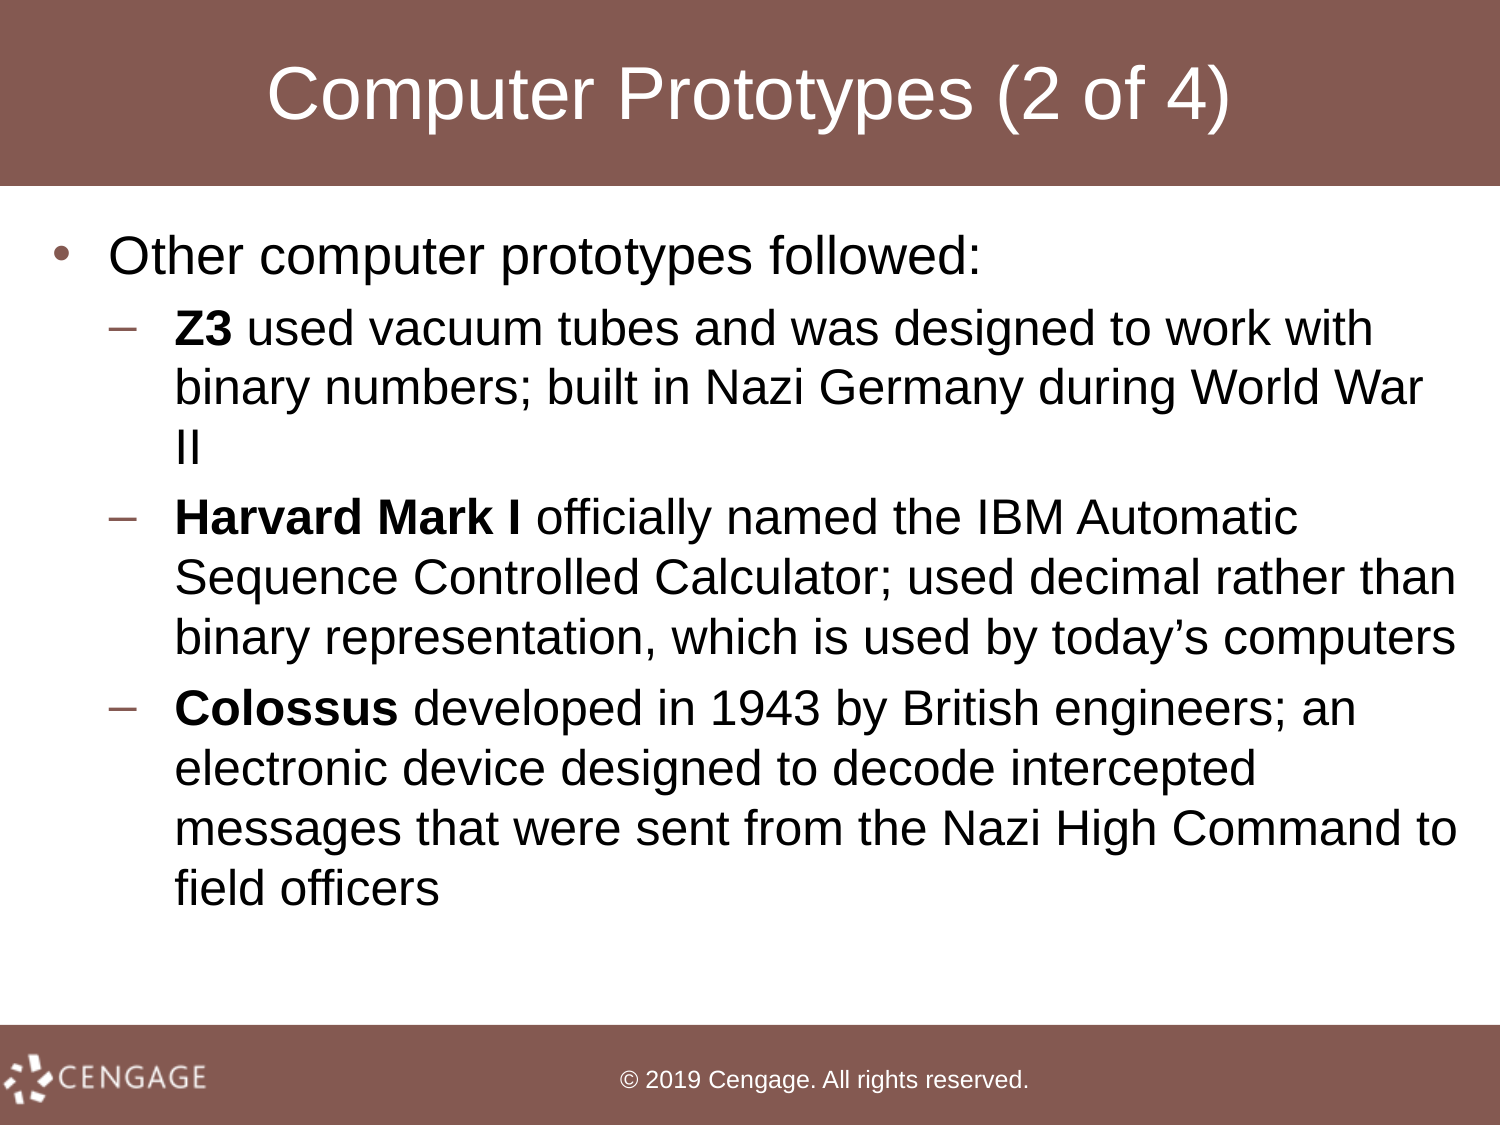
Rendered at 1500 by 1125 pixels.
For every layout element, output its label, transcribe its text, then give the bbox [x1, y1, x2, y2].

list Other computer prototypes followed: Z3 used vacuum tubes and was designed to work with binary numbers; built in Nazi Germany during World War II Harvard Mark I officially named the IBM Automatic Sequence Controlled Calculator; used decimal rather than binary representation, which is used by today’s computers Colossus developed in 1943 by British engineers; an electronic device designed to decode intercepted messages that were sent from the Nazi High Command to field officers [37, 212, 1475, 1005]
title Computer Prototypes (2 of 4) [75, 4, 1425, 175]
picture [0, 1051, 211, 1106]
